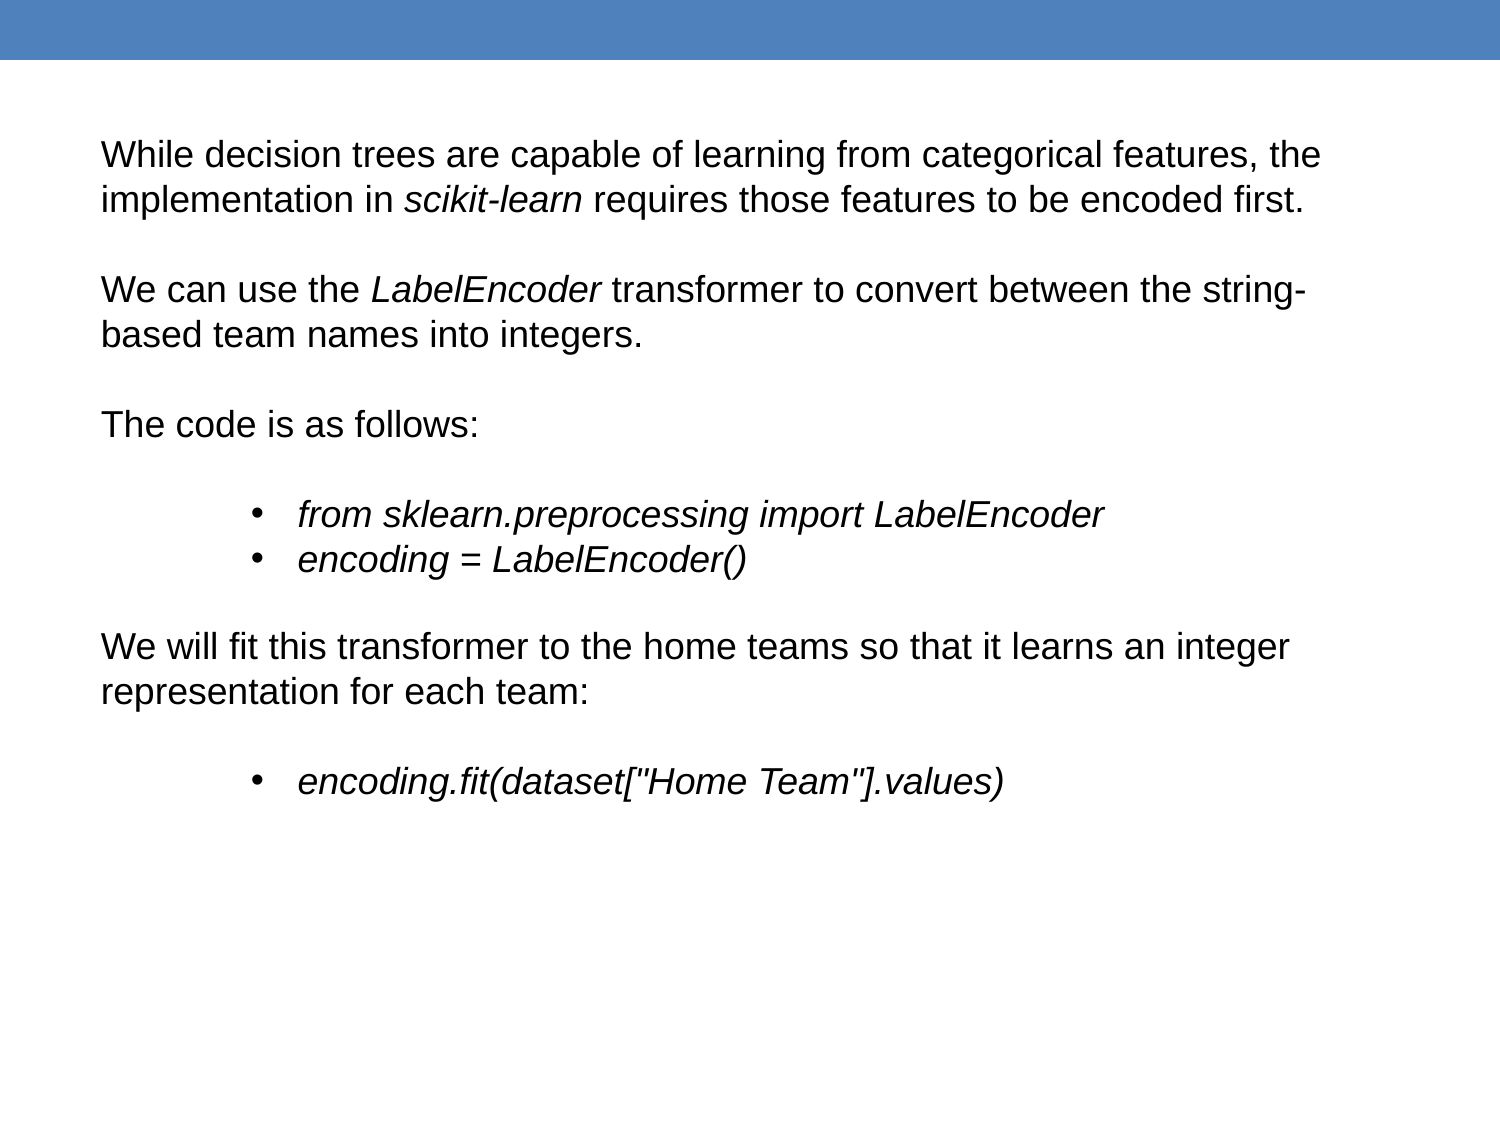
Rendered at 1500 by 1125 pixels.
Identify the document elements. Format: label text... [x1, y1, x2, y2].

text_box We will fit this transformer to the home teams so that it learns an integer representation for each team: encoding.fit(dataset["Home Team"].values) [85, 614, 1414, 810]
text_box While decision trees are capable of learning from categorical features, the implementation in scikit-learn requires those features to be encoded first. We can use the LabelEncoder transformer to convert between the string-based team names into integers. The code is as follows: from sklearn.preprocessing import LabelEncoder encoding = LabelEncoder() [85, 122, 1414, 588]
